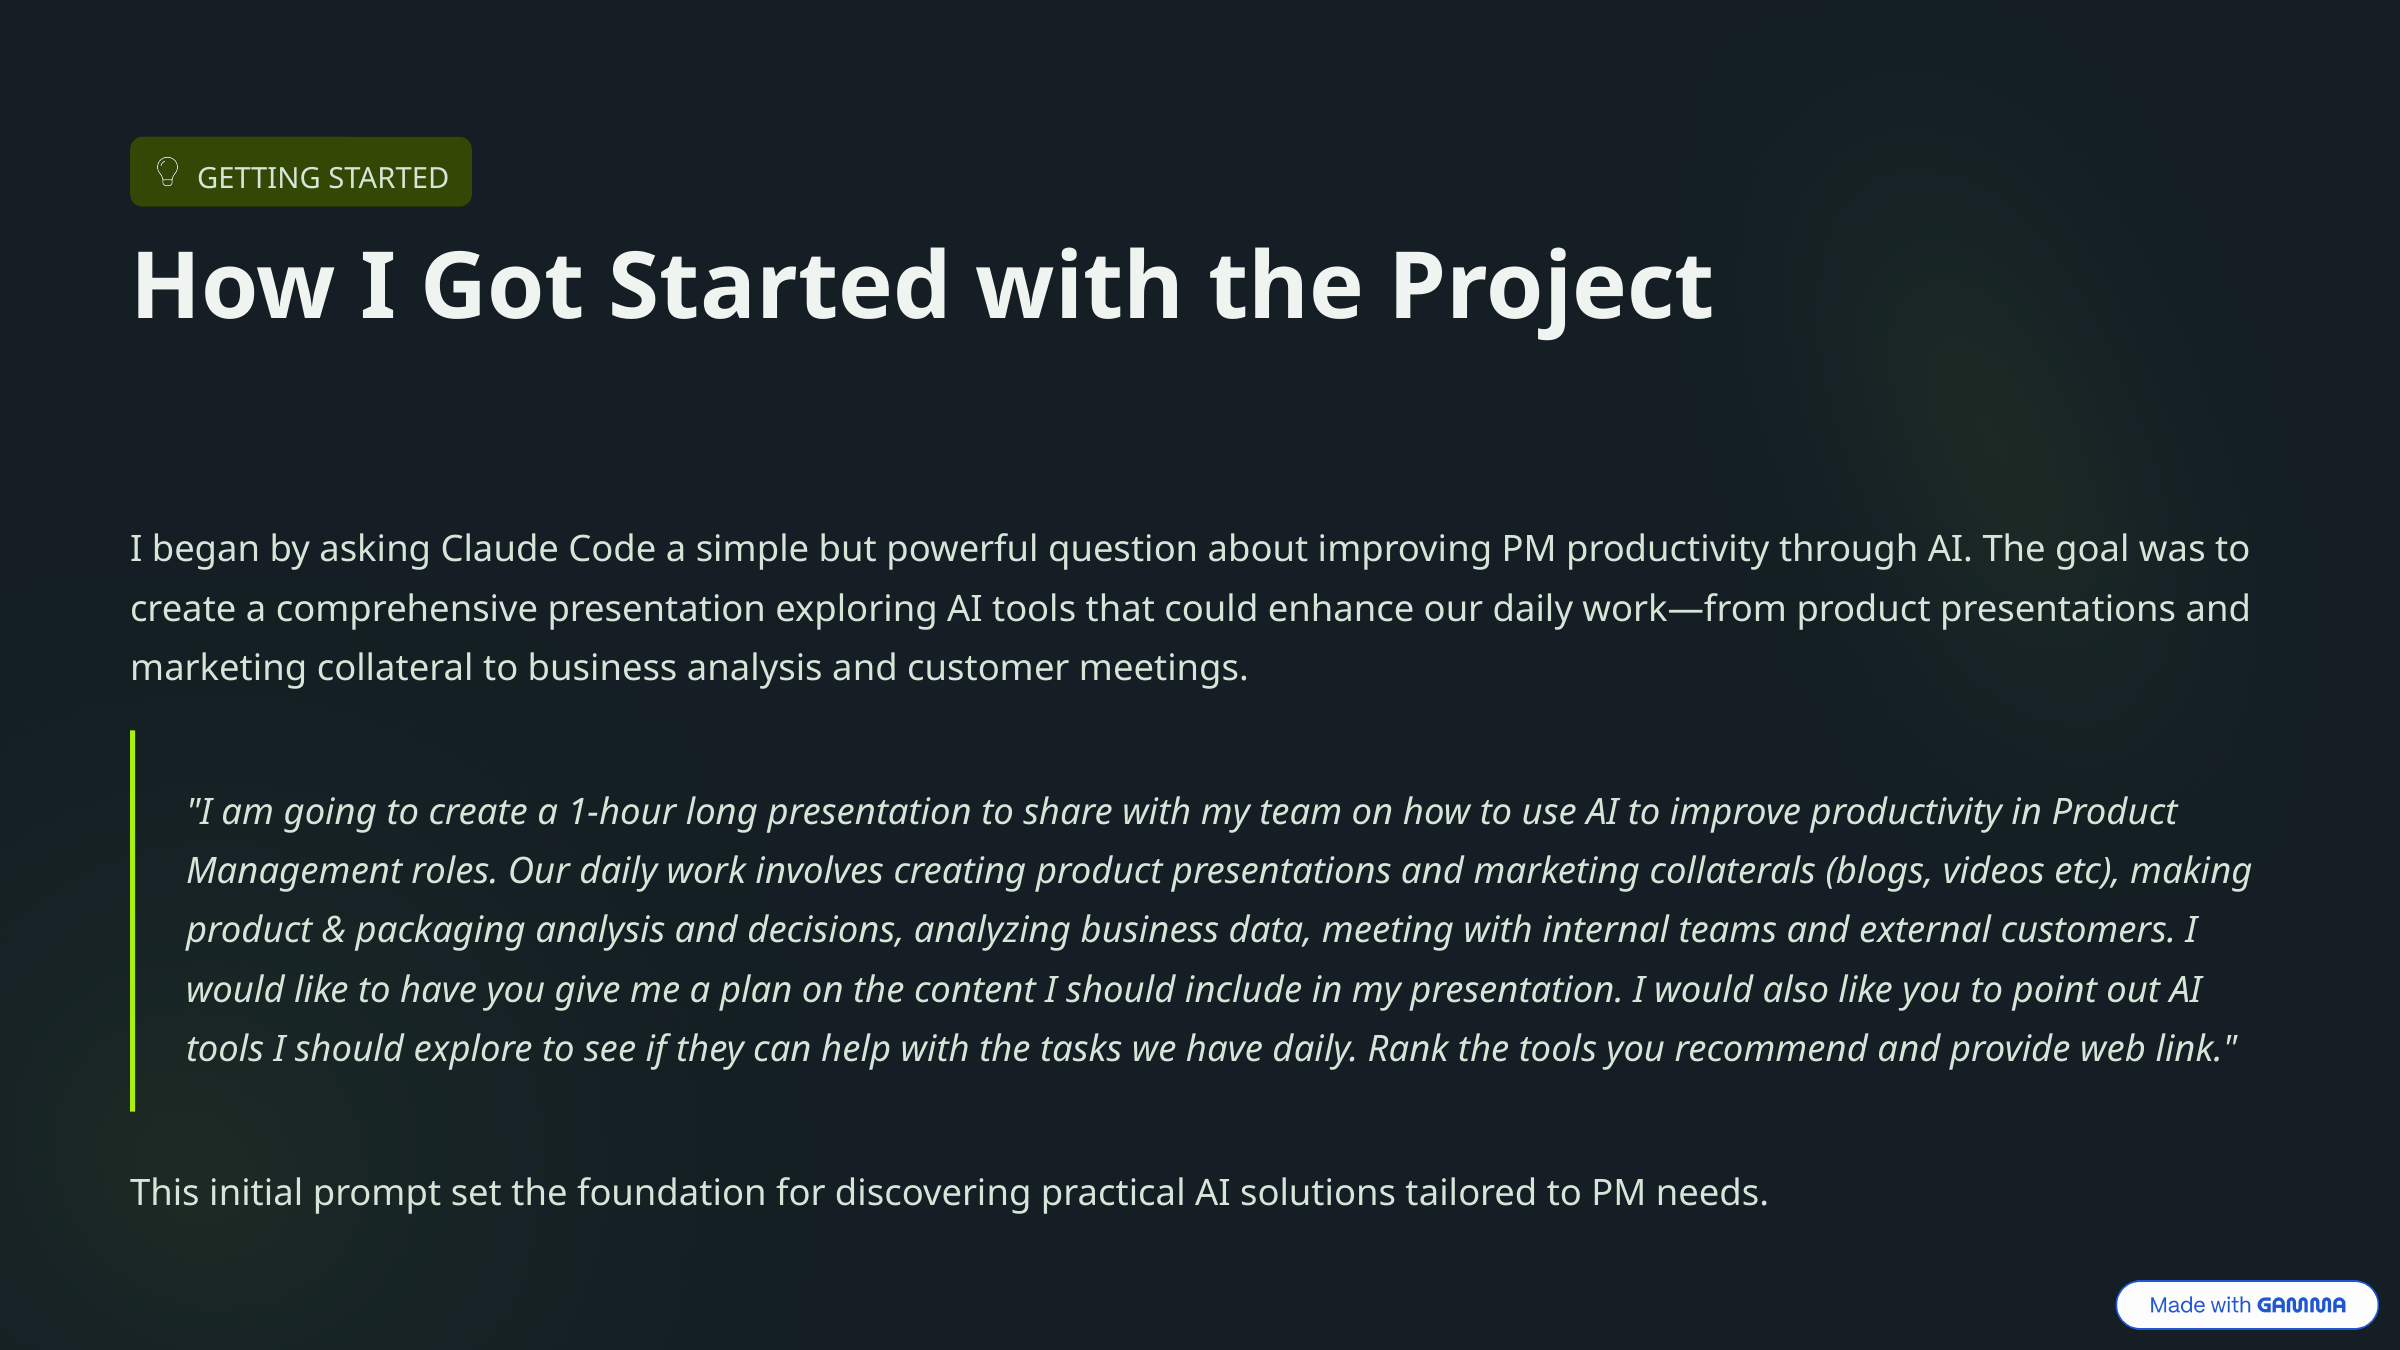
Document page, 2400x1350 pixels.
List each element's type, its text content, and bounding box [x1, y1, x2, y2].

text_box This initial prompt set the foundation for discovering practical AI solutions tailored to PM needs. [130, 1153, 2270, 1214]
text_box GETTING STARTED [197, 147, 450, 196]
text_box How I Got Started with the Project [130, 221, 2270, 455]
text_box "I am going to create a 1-hour long presentation to share with my team on how to use AI to improve productivity in Product Management roles. Our daily work involves creating product presentations and marketing collaterals (blogs, videos etc), making product & packaging analysis and decisions, analyzing business data, meeting with internal teams and external customers. I would like to have you give me a plan on the content I should include in my presentation. I would also like you to point out AI tools I should explore to see if they can help with the tasks we have daily. Rank the tools you recommend and provide web link." [186, 772, 2270, 1070]
picture [2106, 1271, 2389, 1339]
picture [152, 156, 183, 187]
text_box [130, 136, 472, 207]
text_box I began by asking Claude Code a simple but powerful question about improving PM productivity through AI. The goal was to create a comprehensive presentation exploring AI tools that could enhance our daily work—from product presentations and marketing collateral to business analysis and customer meetings. [130, 509, 2270, 689]
text_box [130, 730, 136, 1112]
